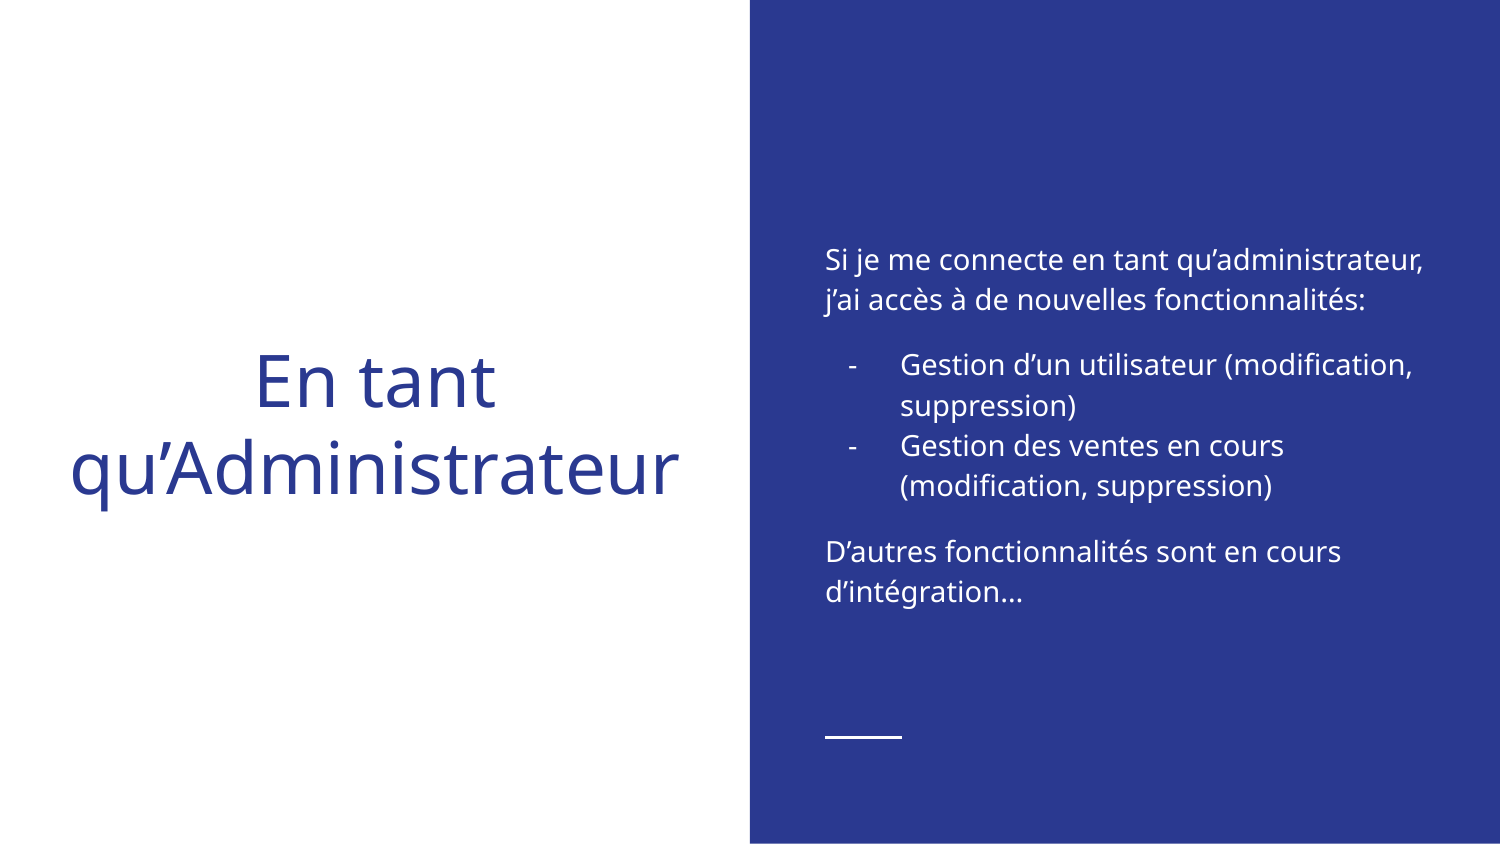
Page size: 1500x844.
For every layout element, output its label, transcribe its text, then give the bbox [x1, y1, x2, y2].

list Si je me connecte en tant qu’administrateur, j’ai accès à de nouvelles fonctionnalités: Gestion d’un utilisateur (modification, suppression) Gestion des ventes en cours (modification, suppression) D’autres fonctionnalités sont en cours d’intégration… [810, 118, 1455, 725]
title En tant qu’Administrateur [43, 298, 708, 546]
